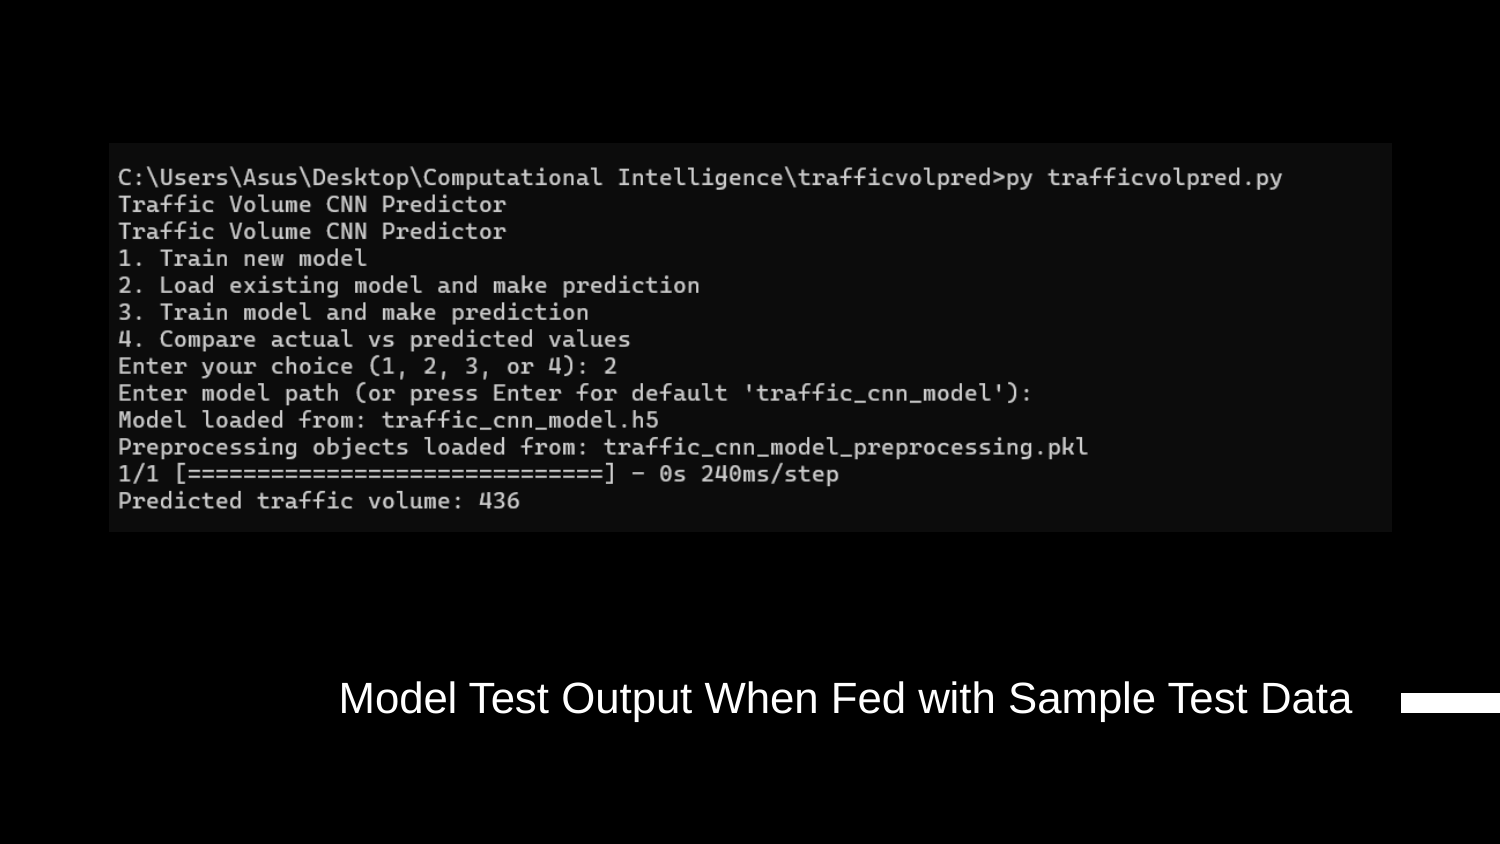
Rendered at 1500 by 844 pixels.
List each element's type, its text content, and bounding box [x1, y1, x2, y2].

picture [109, 143, 1392, 532]
subtitle Model Test Output When Fed with Sample Test Data [142, 562, 1365, 729]
